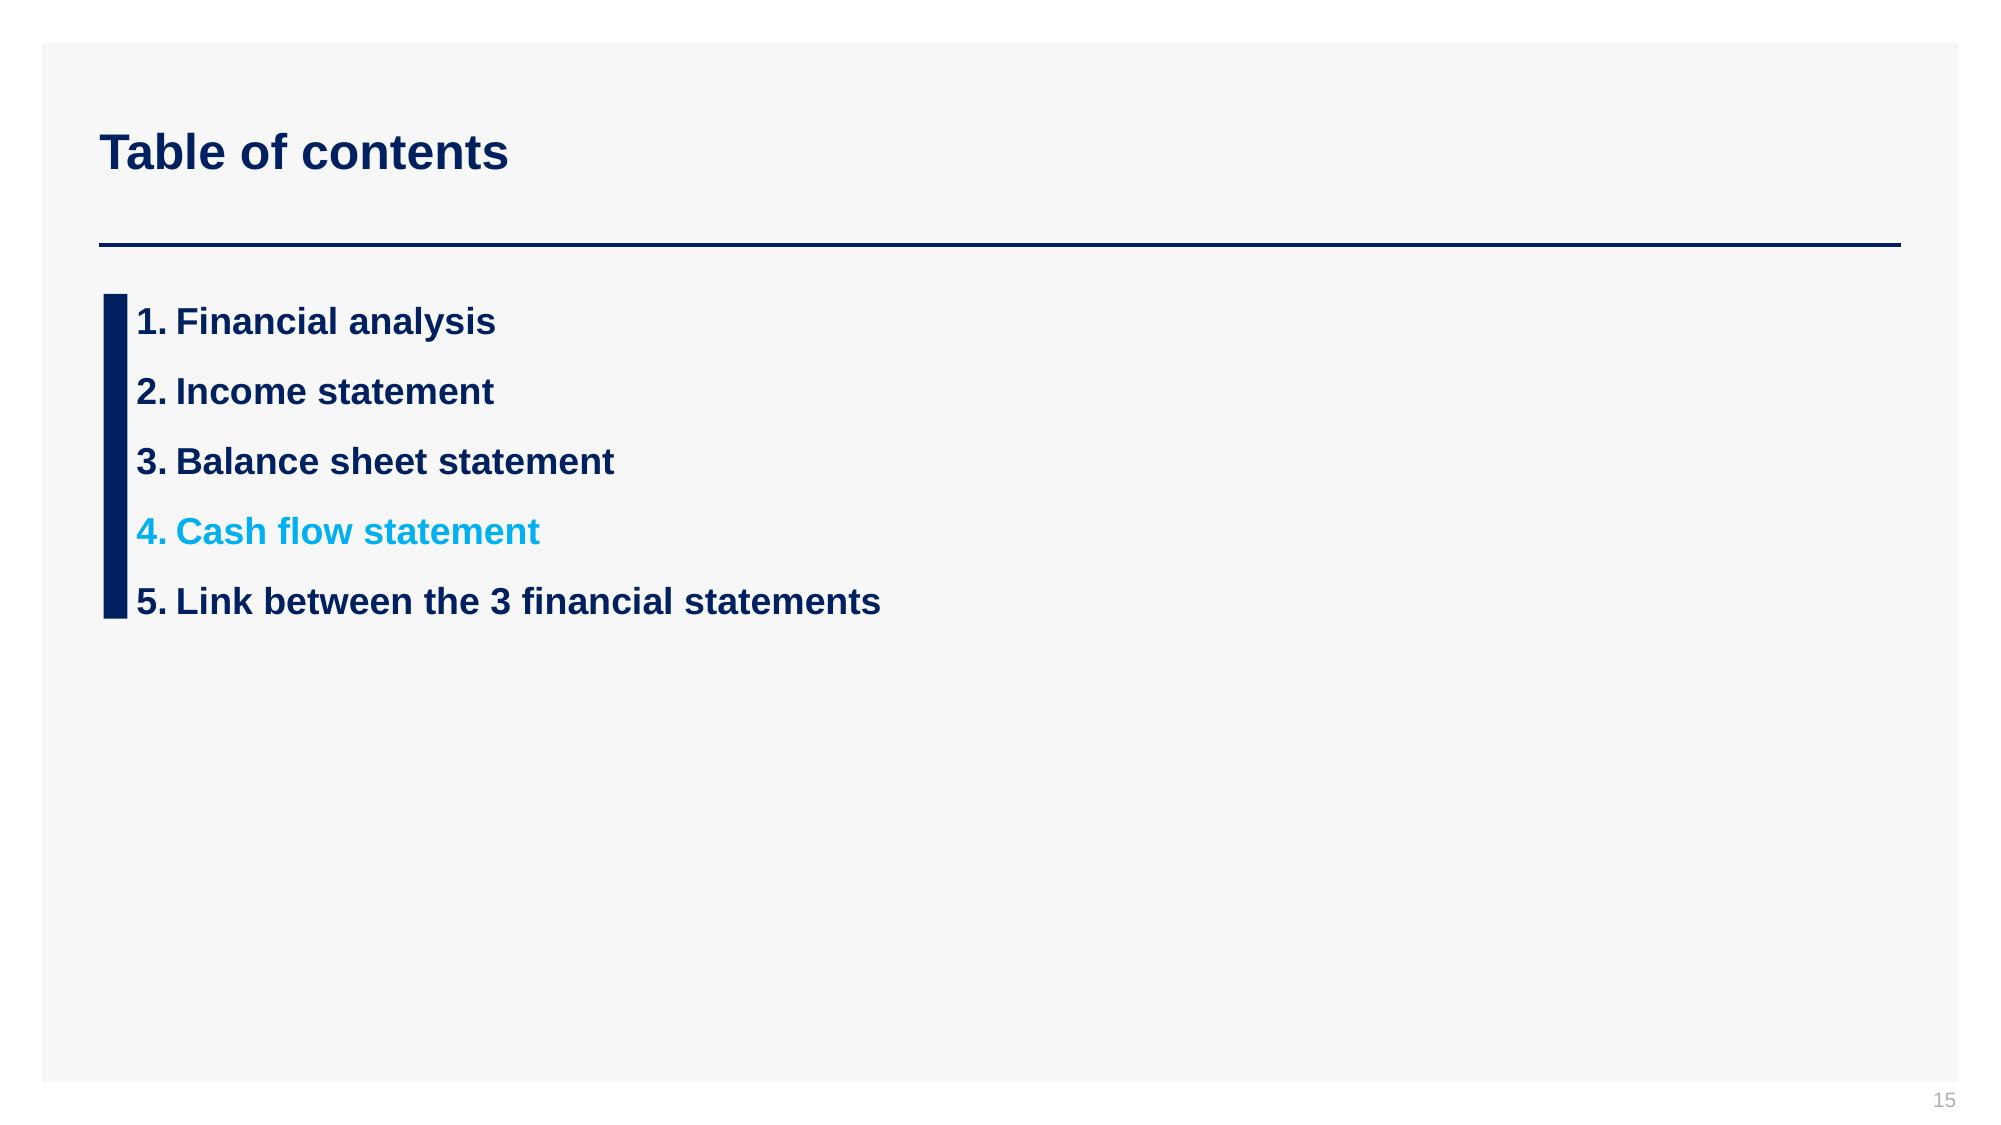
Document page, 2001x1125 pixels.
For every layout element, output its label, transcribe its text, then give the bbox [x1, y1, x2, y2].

slide_number 15 [1506, 1088, 1957, 1119]
text_box Financial analysis Income statement Balance sheet statement Cash flow statement Link between the 3 financial statements [102, 289, 1233, 630]
text_box [103, 293, 128, 620]
title Table of contents [84, 59, 1901, 239]
